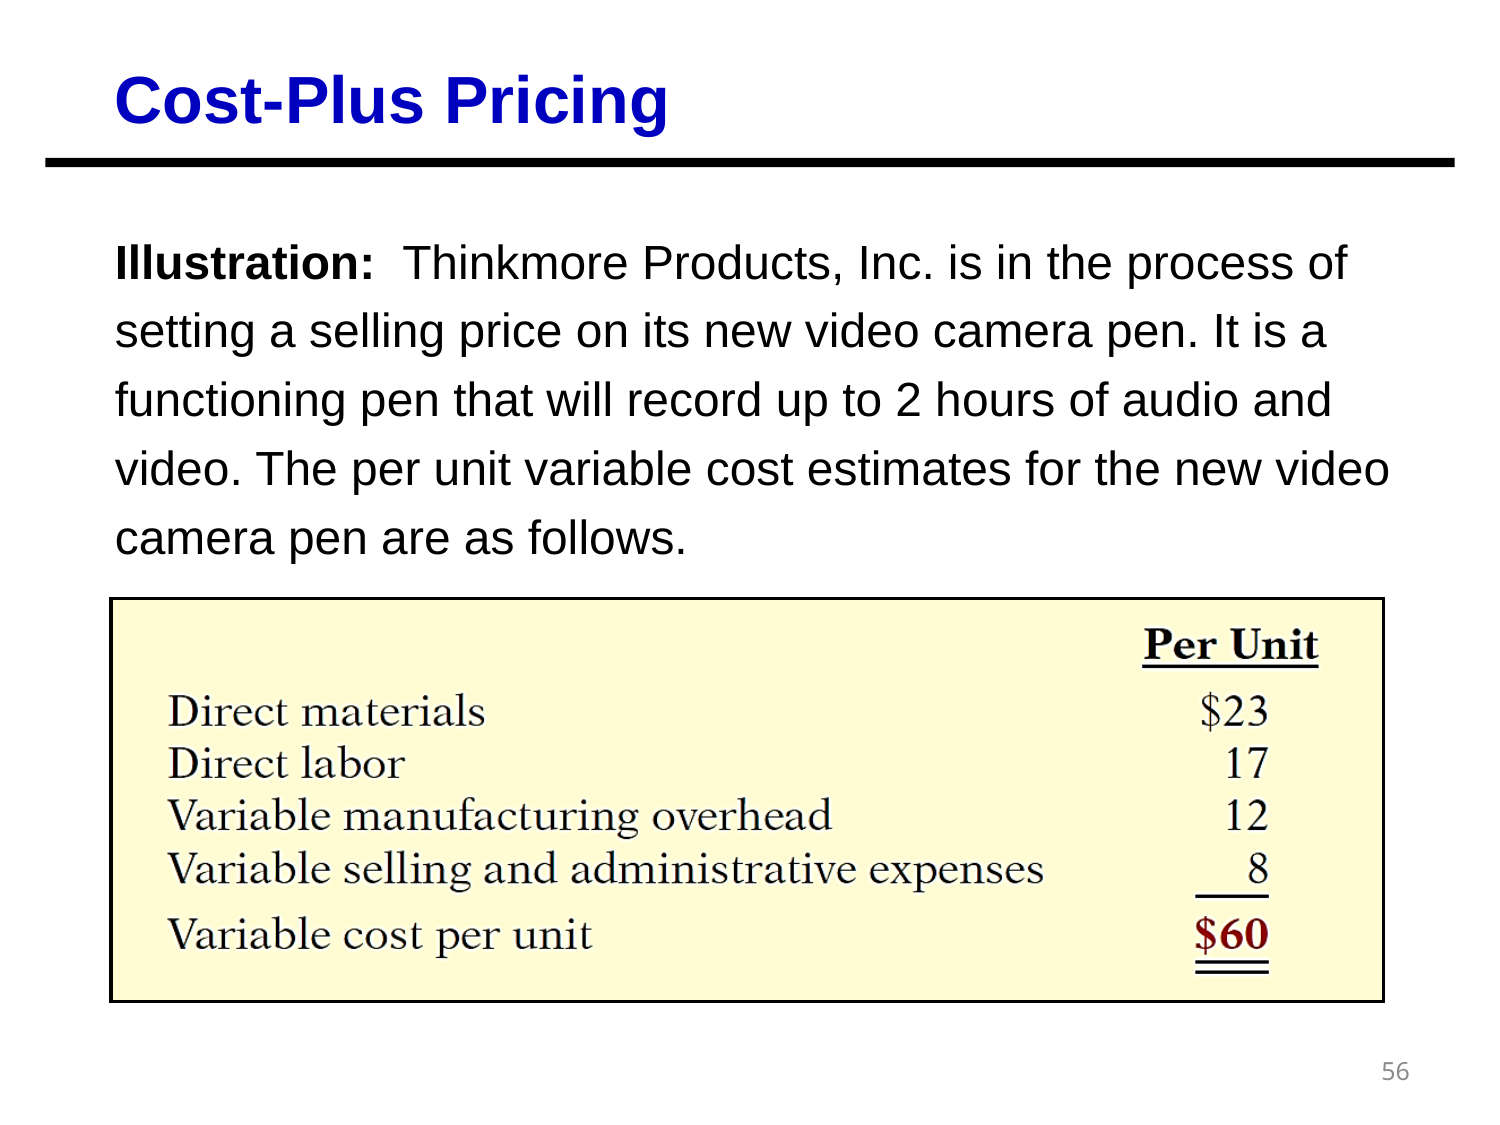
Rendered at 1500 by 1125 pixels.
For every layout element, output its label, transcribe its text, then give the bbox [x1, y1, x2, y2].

text_box Cost-Plus Pricing [99, 50, 1463, 142]
picture [112, 599, 1382, 1001]
list Illustration: Thinkmore Products, Inc. is in the process of setting a selling price on its new video camera pen. It is a functioning pen that will record up to 2 hours of audio and video. The per unit variable cost estimates for the new video camera pen are as follows. [99, 212, 1413, 865]
slide_number 56 [1074, 1042, 1425, 1103]
